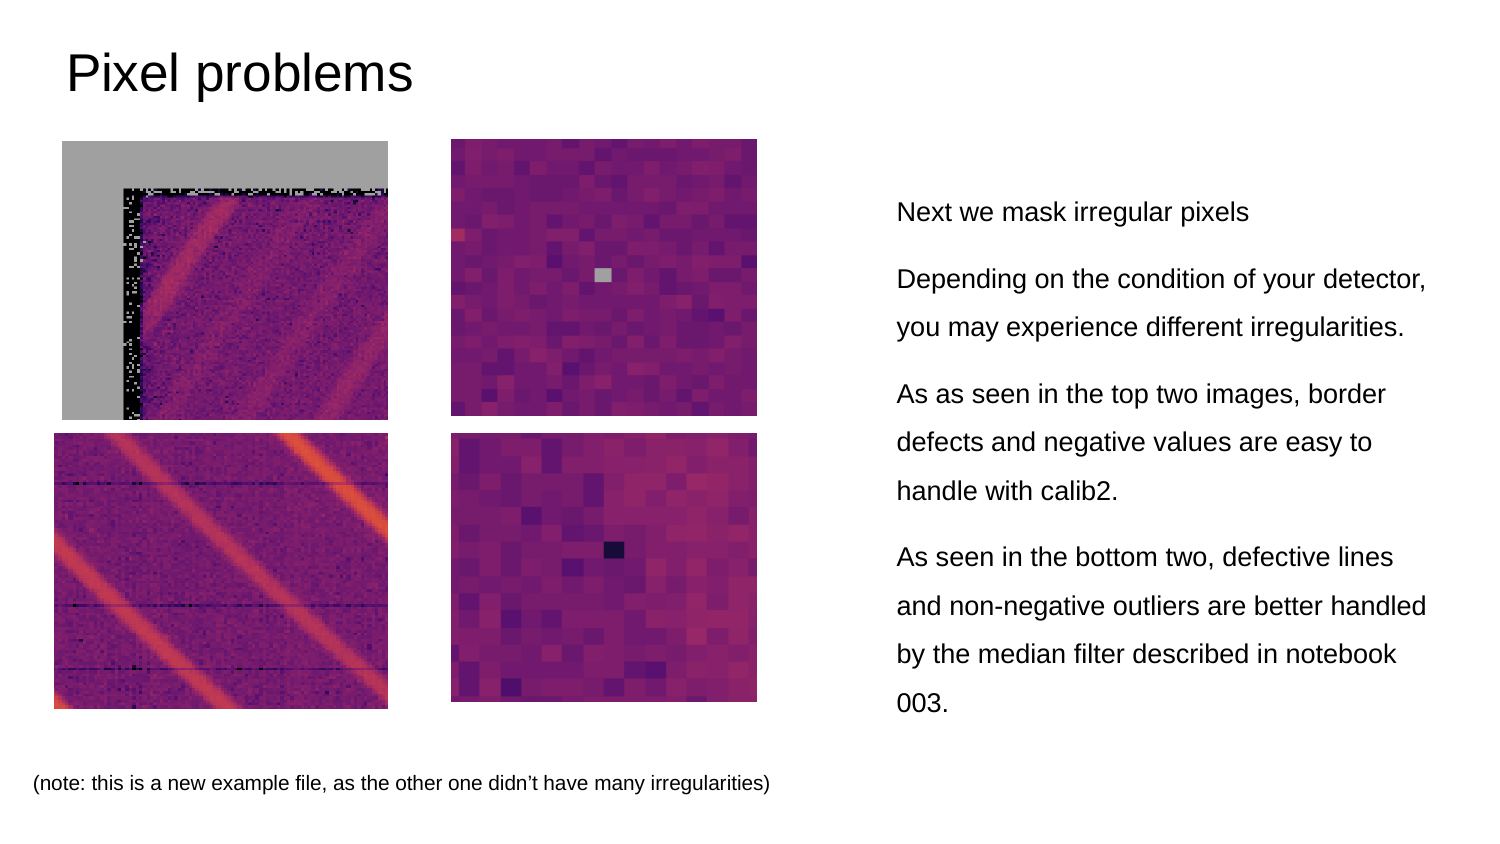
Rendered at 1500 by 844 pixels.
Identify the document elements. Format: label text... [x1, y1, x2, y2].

picture [54, 433, 389, 709]
text_box (note: this is a new example file, as the other one didn’t have many irregularities) [18, 755, 897, 788]
list Next we mask irregular pixels Depending on the condition of your detector, you may experience different irregularities. As as seen in the top two images, border defects and negative values are easy to handle with calib2. As seen in the bottom two, defective lines and non-negative outliers are better handled by the median filter described in notebook 003. [881, 163, 1449, 771]
picture [450, 433, 757, 702]
picture [450, 138, 757, 416]
picture [61, 140, 389, 420]
title Pixel problems [51, 23, 1449, 118]
